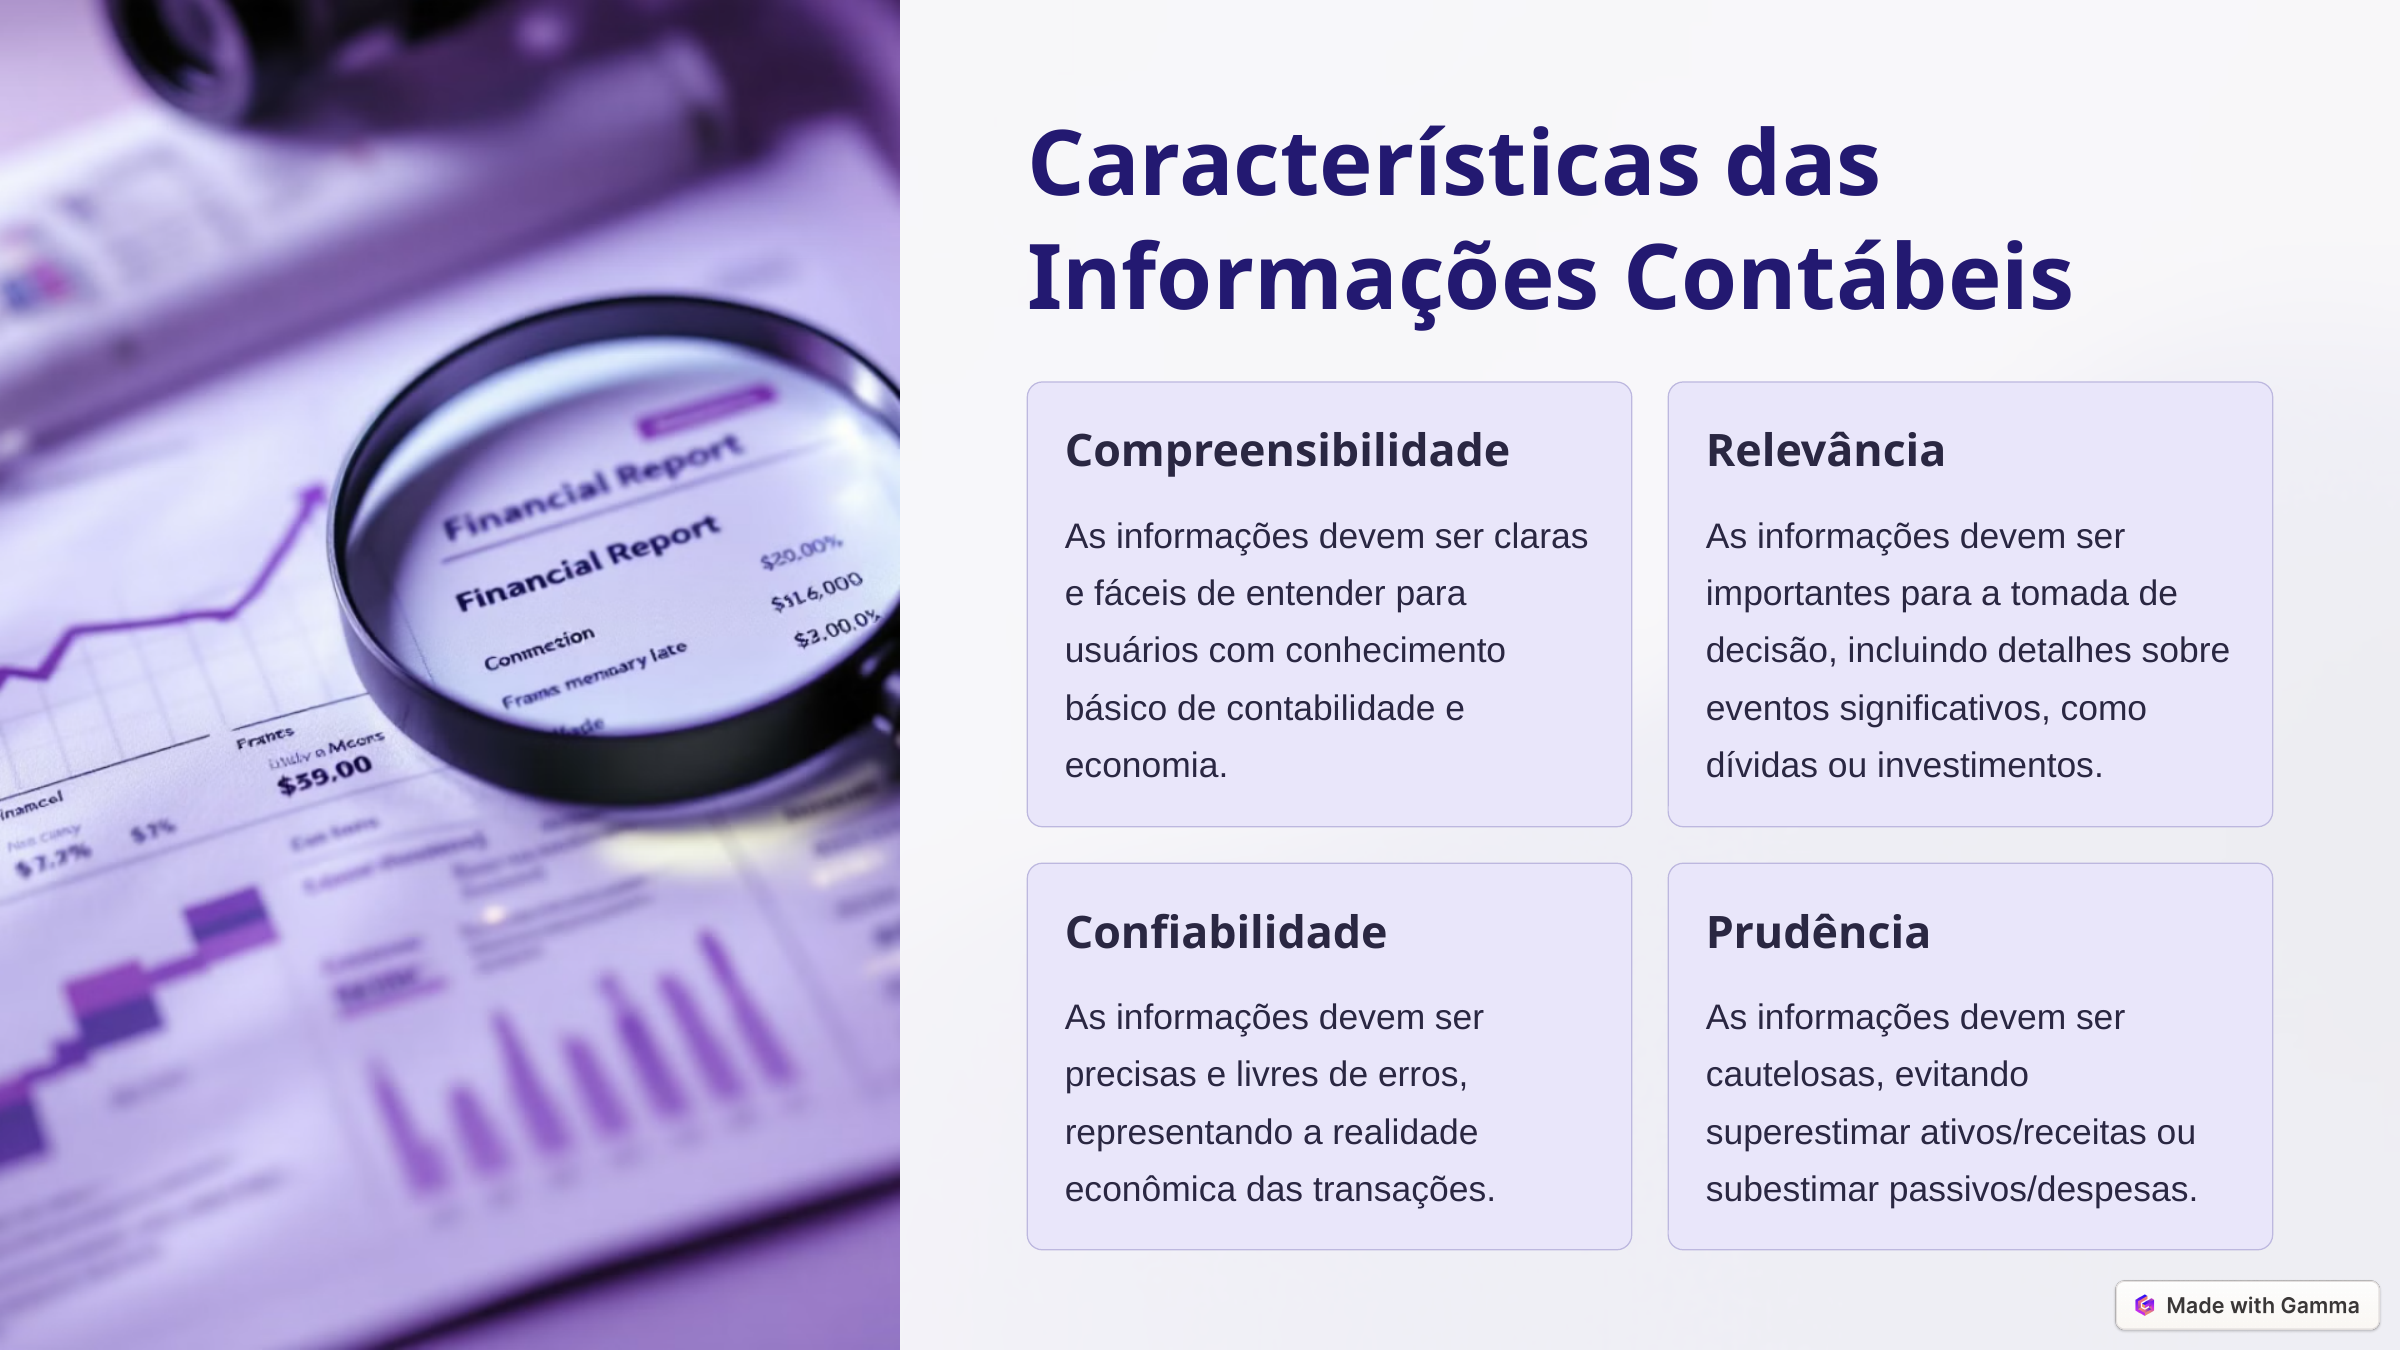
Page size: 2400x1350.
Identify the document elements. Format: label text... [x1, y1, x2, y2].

text_box [1027, 381, 1632, 827]
text_box Confiabilidade [1064, 900, 1520, 958]
picture [0, 0, 900, 1350]
text_box As informações devem ser importantes para a tomada de decisão, incluindo detalhes sobre eventos significativos, como dívidas ou investimentos. [1705, 498, 2236, 790]
text_box Prudência [1705, 900, 2161, 958]
text_box As informações devem ser cautelosas, evitando superestimar ativos/receitas ou subestimar passivos/despesas. [1705, 979, 2236, 1213]
text_box Compreensibilidade [1064, 419, 1520, 477]
text_box [1027, 863, 1632, 1250]
picture [2106, 1271, 2389, 1339]
text_box As informações devem ser claras e fáceis de entender para usuários com conhecimento básico de contabilidade e economia. [1064, 498, 1595, 790]
text_box Relevância [1705, 419, 2161, 477]
text_box [1668, 863, 2273, 1250]
text_box [1668, 381, 2273, 827]
text_box As informações devem ser precisas e livres de erros, representando a realidade econômica das transações. [1064, 979, 1595, 1213]
text_box Características das Informações Contábeis [1027, 100, 2273, 328]
